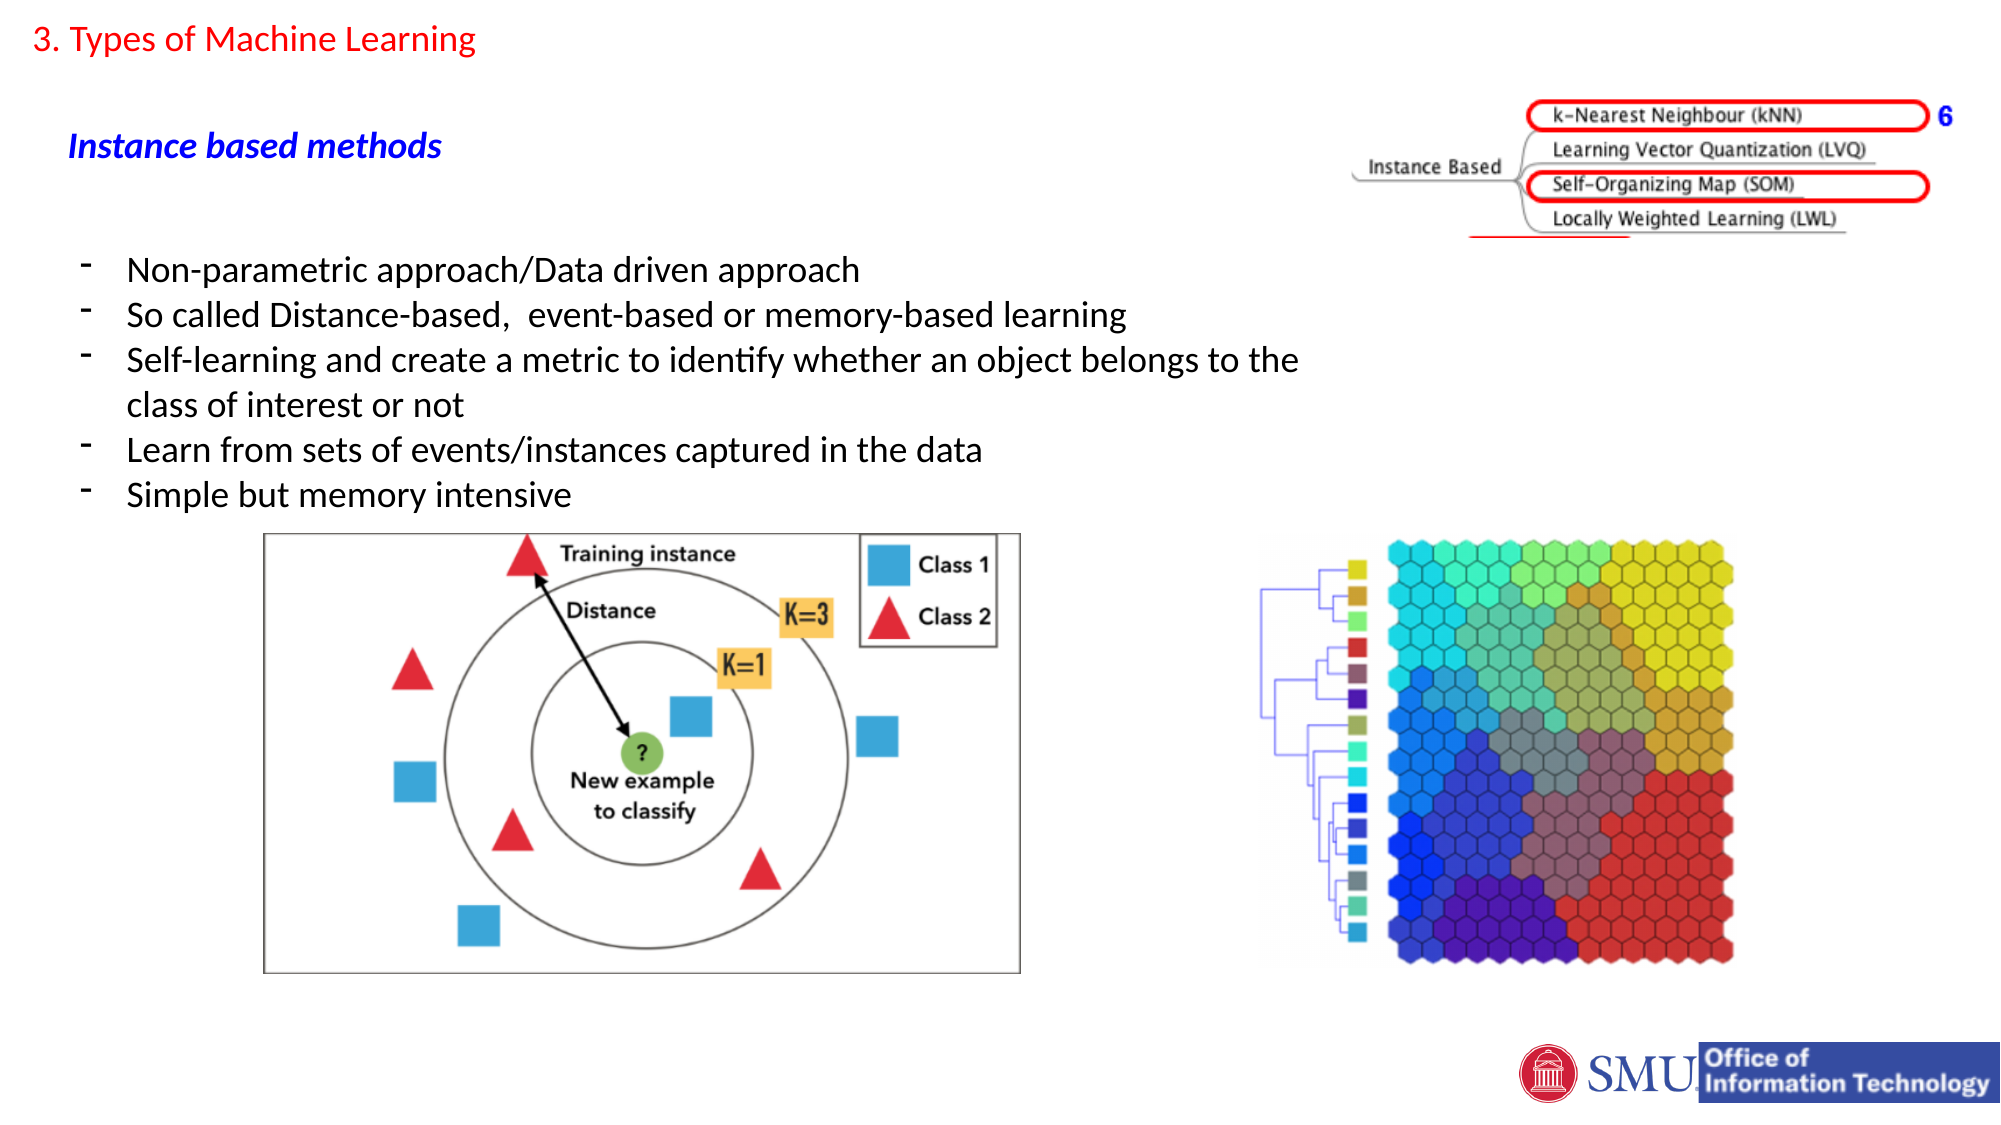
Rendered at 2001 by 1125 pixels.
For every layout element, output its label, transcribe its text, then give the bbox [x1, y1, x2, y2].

picture [1351, 99, 1968, 238]
picture [1519, 1042, 2000, 1103]
picture [263, 533, 1021, 974]
text_box Instance based methods [52, 113, 1340, 174]
text_box Non-parametric approach/Data driven approach So called Distance-based, event-based or memory-based learning Self-learning and create a metric to identify whether an object belongs to the class of interest or not Learn from sets of events/instances captured in the data Simple but memory intensive [65, 237, 1352, 523]
picture [1258, 533, 1737, 969]
text_box 3. Types of Machine Learning [17, 6, 492, 67]
